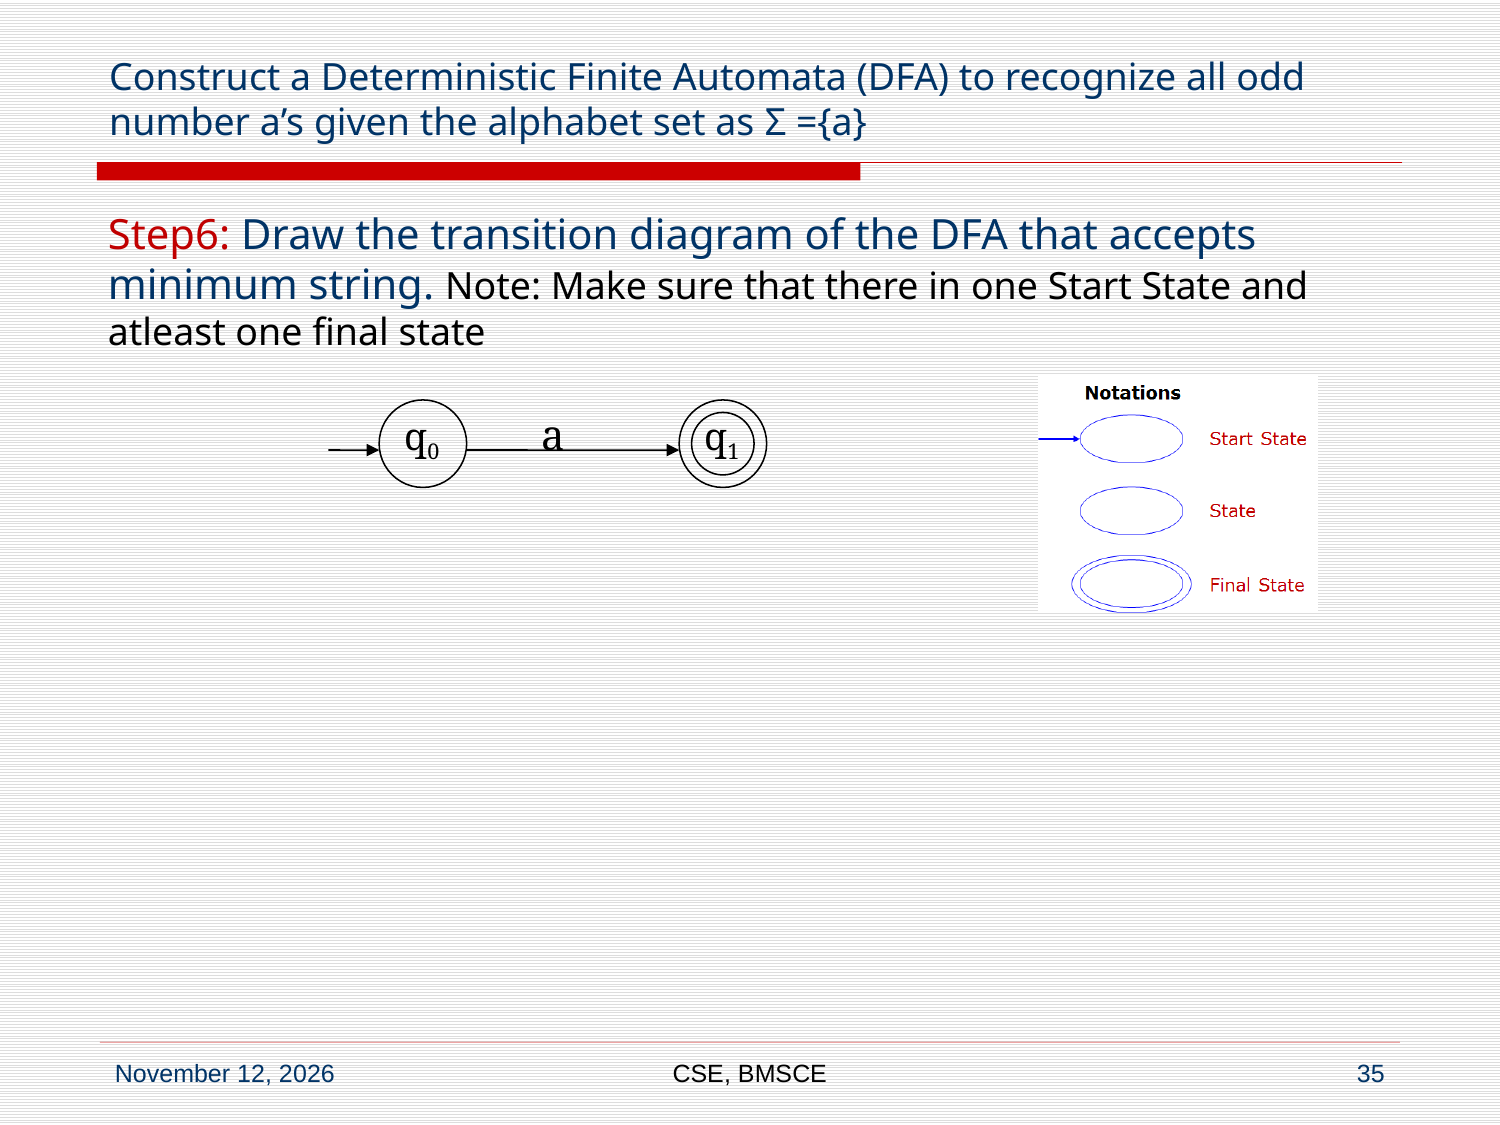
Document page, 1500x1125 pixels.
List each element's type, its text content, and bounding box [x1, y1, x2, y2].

picture [1038, 375, 1318, 613]
text_box q1 [689, 405, 755, 472]
text_box a [526, 401, 580, 467]
slide_number 35 [1074, 1049, 1401, 1103]
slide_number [99, 1049, 426, 1103]
text_box [402, 399, 444, 405]
text_box [580, 443, 680, 457]
text_box [691, 412, 755, 475]
text_box [328, 443, 380, 457]
footer CSE, BMSCE [512, 1049, 988, 1103]
title Construct a Deterministic Finite Automata (DFA) to recognize all odd number a’s given the alphabet set as Σ ={a} [94, 24, 1407, 150]
text_box [379, 414, 467, 488]
text_box [702, 399, 744, 405]
text_box [679, 414, 767, 488]
list Step6: Draw the transition diagram of the DFA that accepts minimum string. Note: Make sure that there in one Start State and atleast one final state [92, 200, 1406, 1025]
text_box q0 [389, 405, 455, 472]
